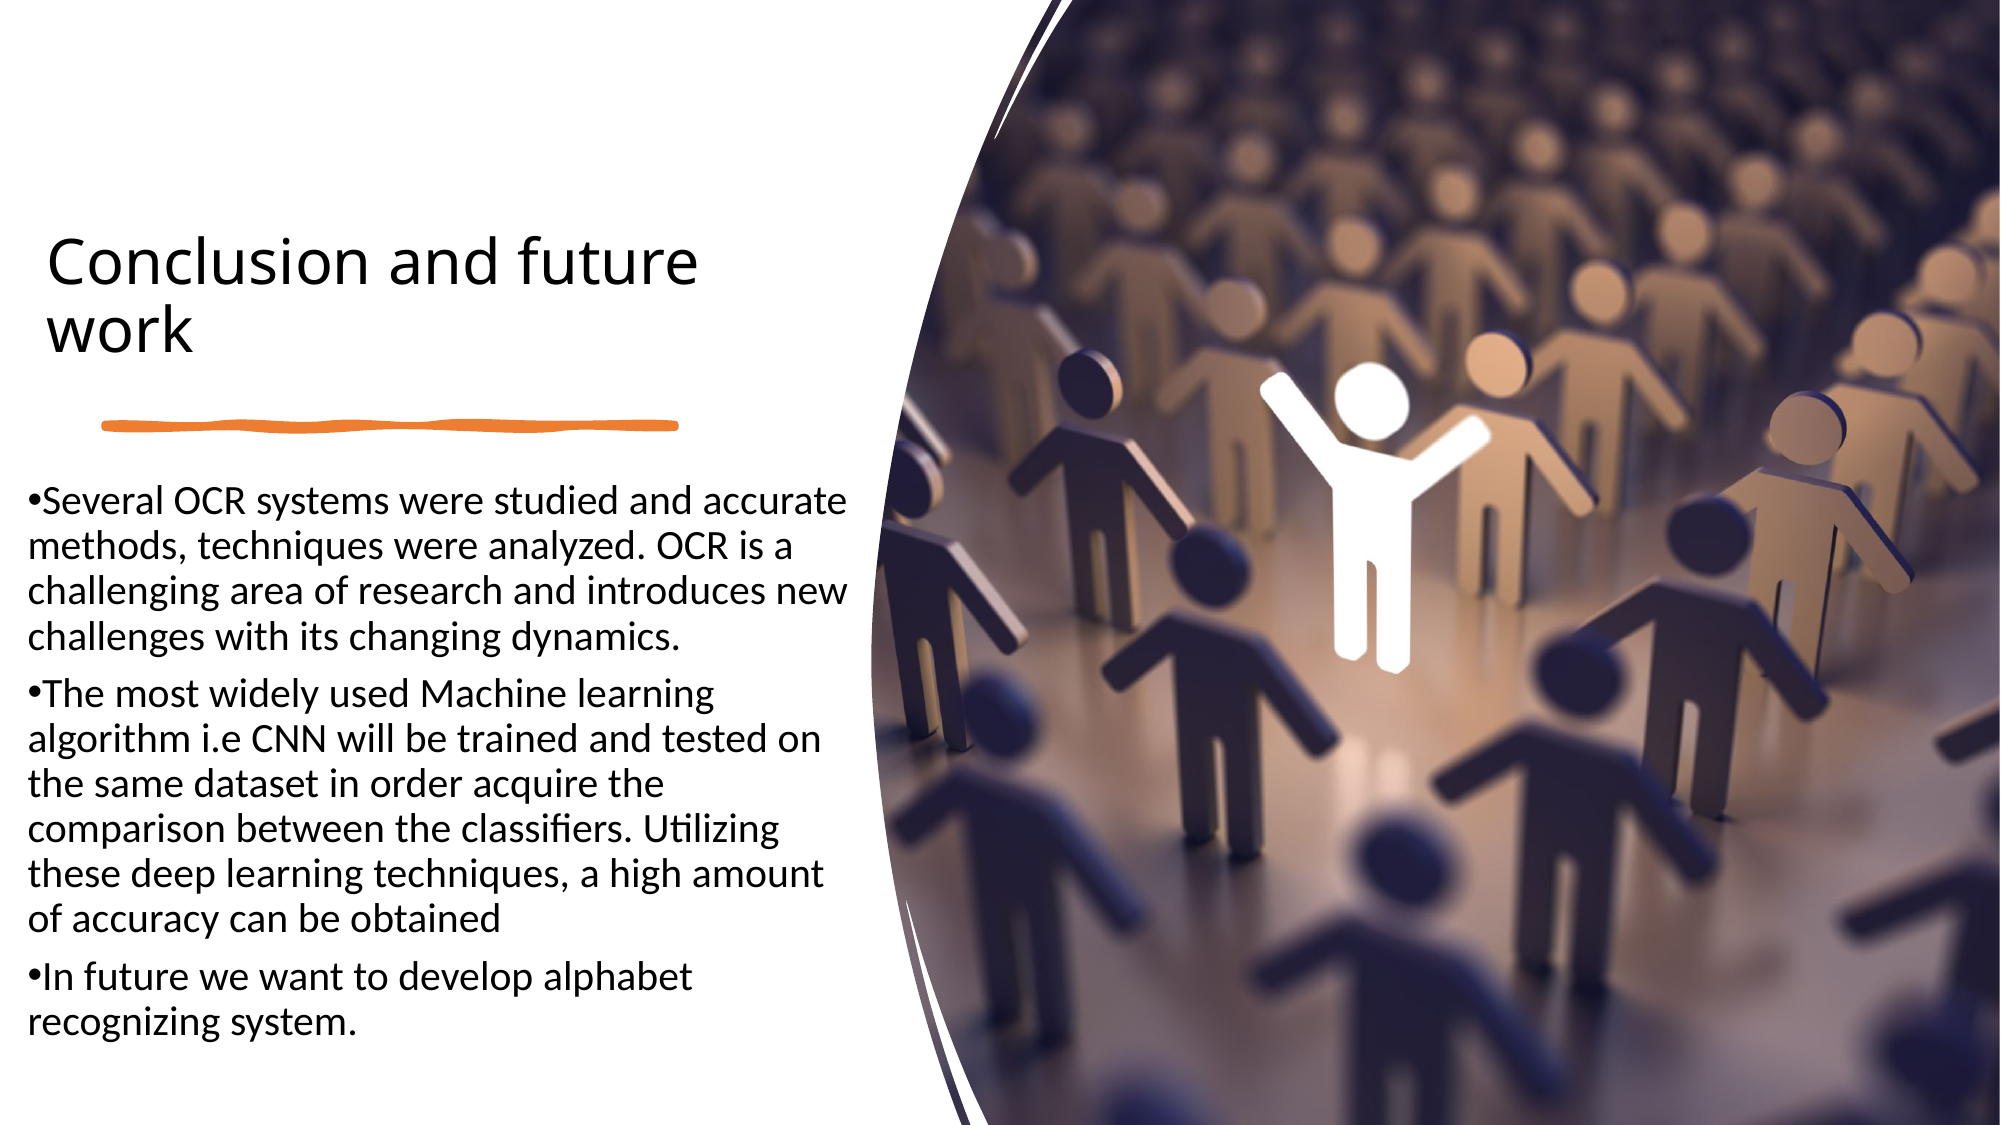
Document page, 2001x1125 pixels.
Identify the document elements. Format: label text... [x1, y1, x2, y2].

text_box [103, 421, 676, 431]
text_box Several OCR systems were studied and accurate methods, techniques were analyzed. OCR is a challenging area of research and introduces new challenges with its changing dynamics. The most widely used Machine learning algorithm i.e CNN will be trained and tested on the same dataset in order acquire the comparison between the classifiers. Utilizing these deep learning techniques, a high amount of accuracy can be obtained In future we want to develop alphabet recognizing system. [12, 471, 871, 1125]
title Conclusion and future work [31, 222, 749, 374]
text_box [0, 0, 871, 1125]
picture [871, 0, 2000, 1125]
